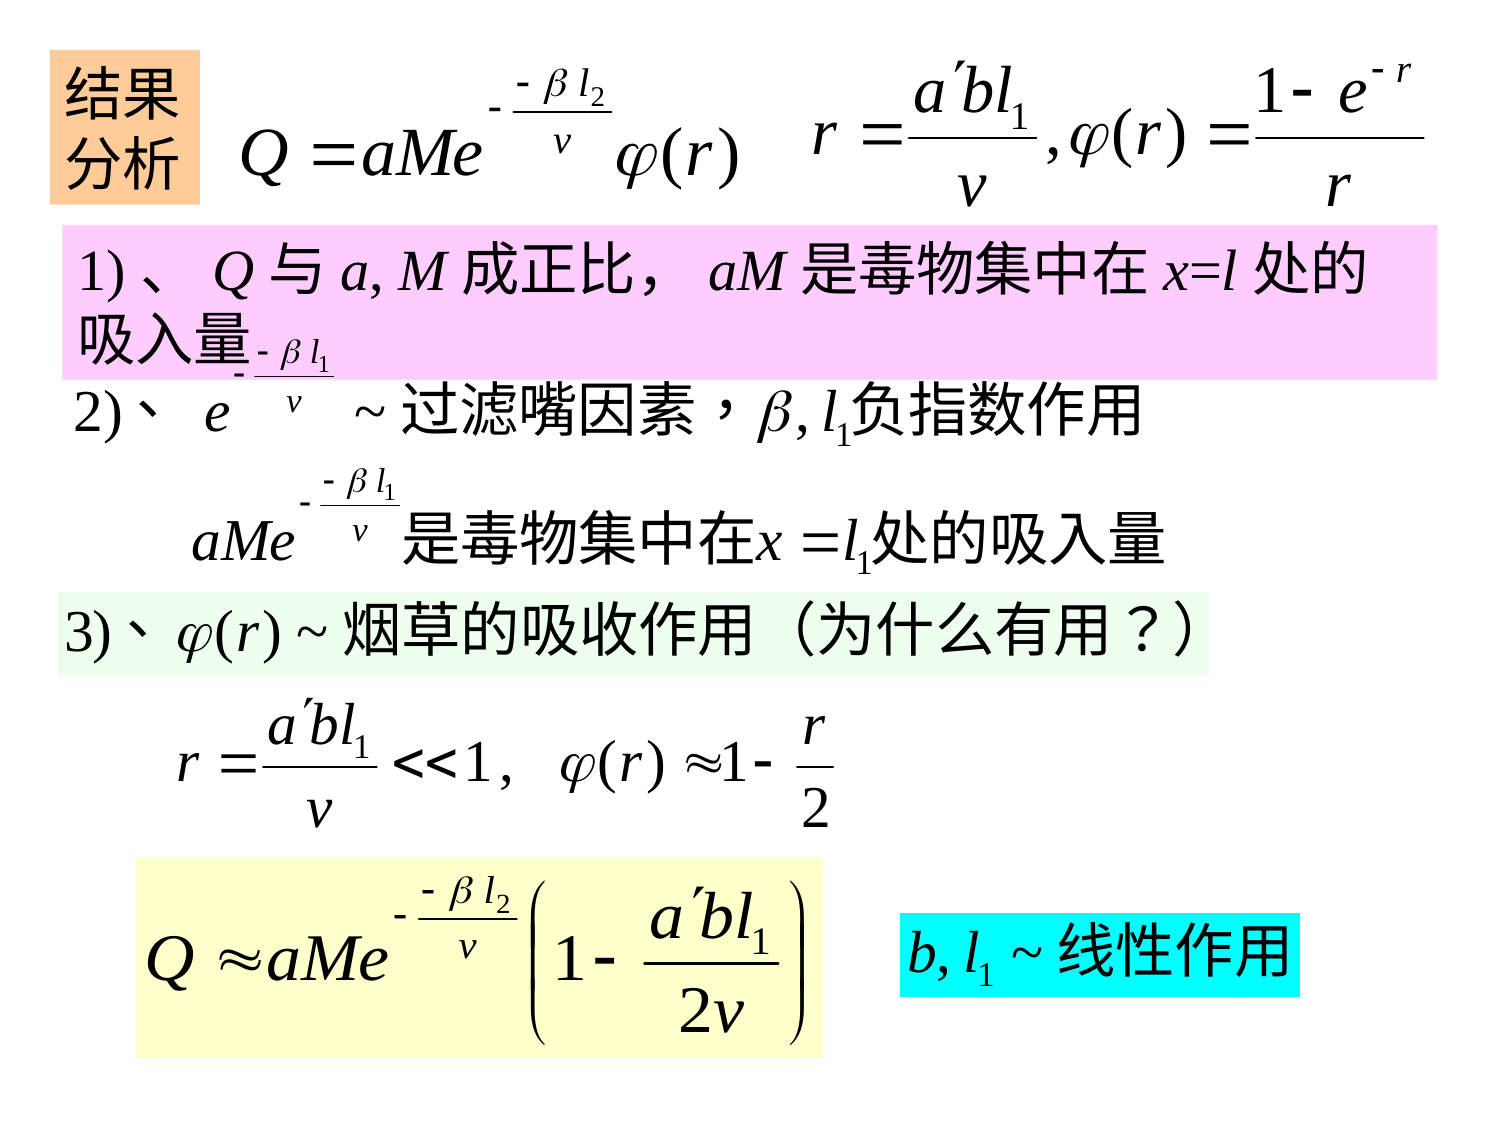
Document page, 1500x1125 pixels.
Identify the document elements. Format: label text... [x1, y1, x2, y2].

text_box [229, 48, 755, 204]
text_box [135, 857, 823, 1059]
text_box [800, 37, 1439, 222]
text_box 1)、Q与a, M成正比，aM是毒物集中在x=l处的吸入量 [62, 224, 1438, 380]
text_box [166, 687, 845, 842]
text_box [899, 912, 1301, 997]
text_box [182, 450, 1176, 585]
text_box 结果分析 [49, 49, 200, 205]
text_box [64, 322, 1152, 457]
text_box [57, 591, 1209, 677]
